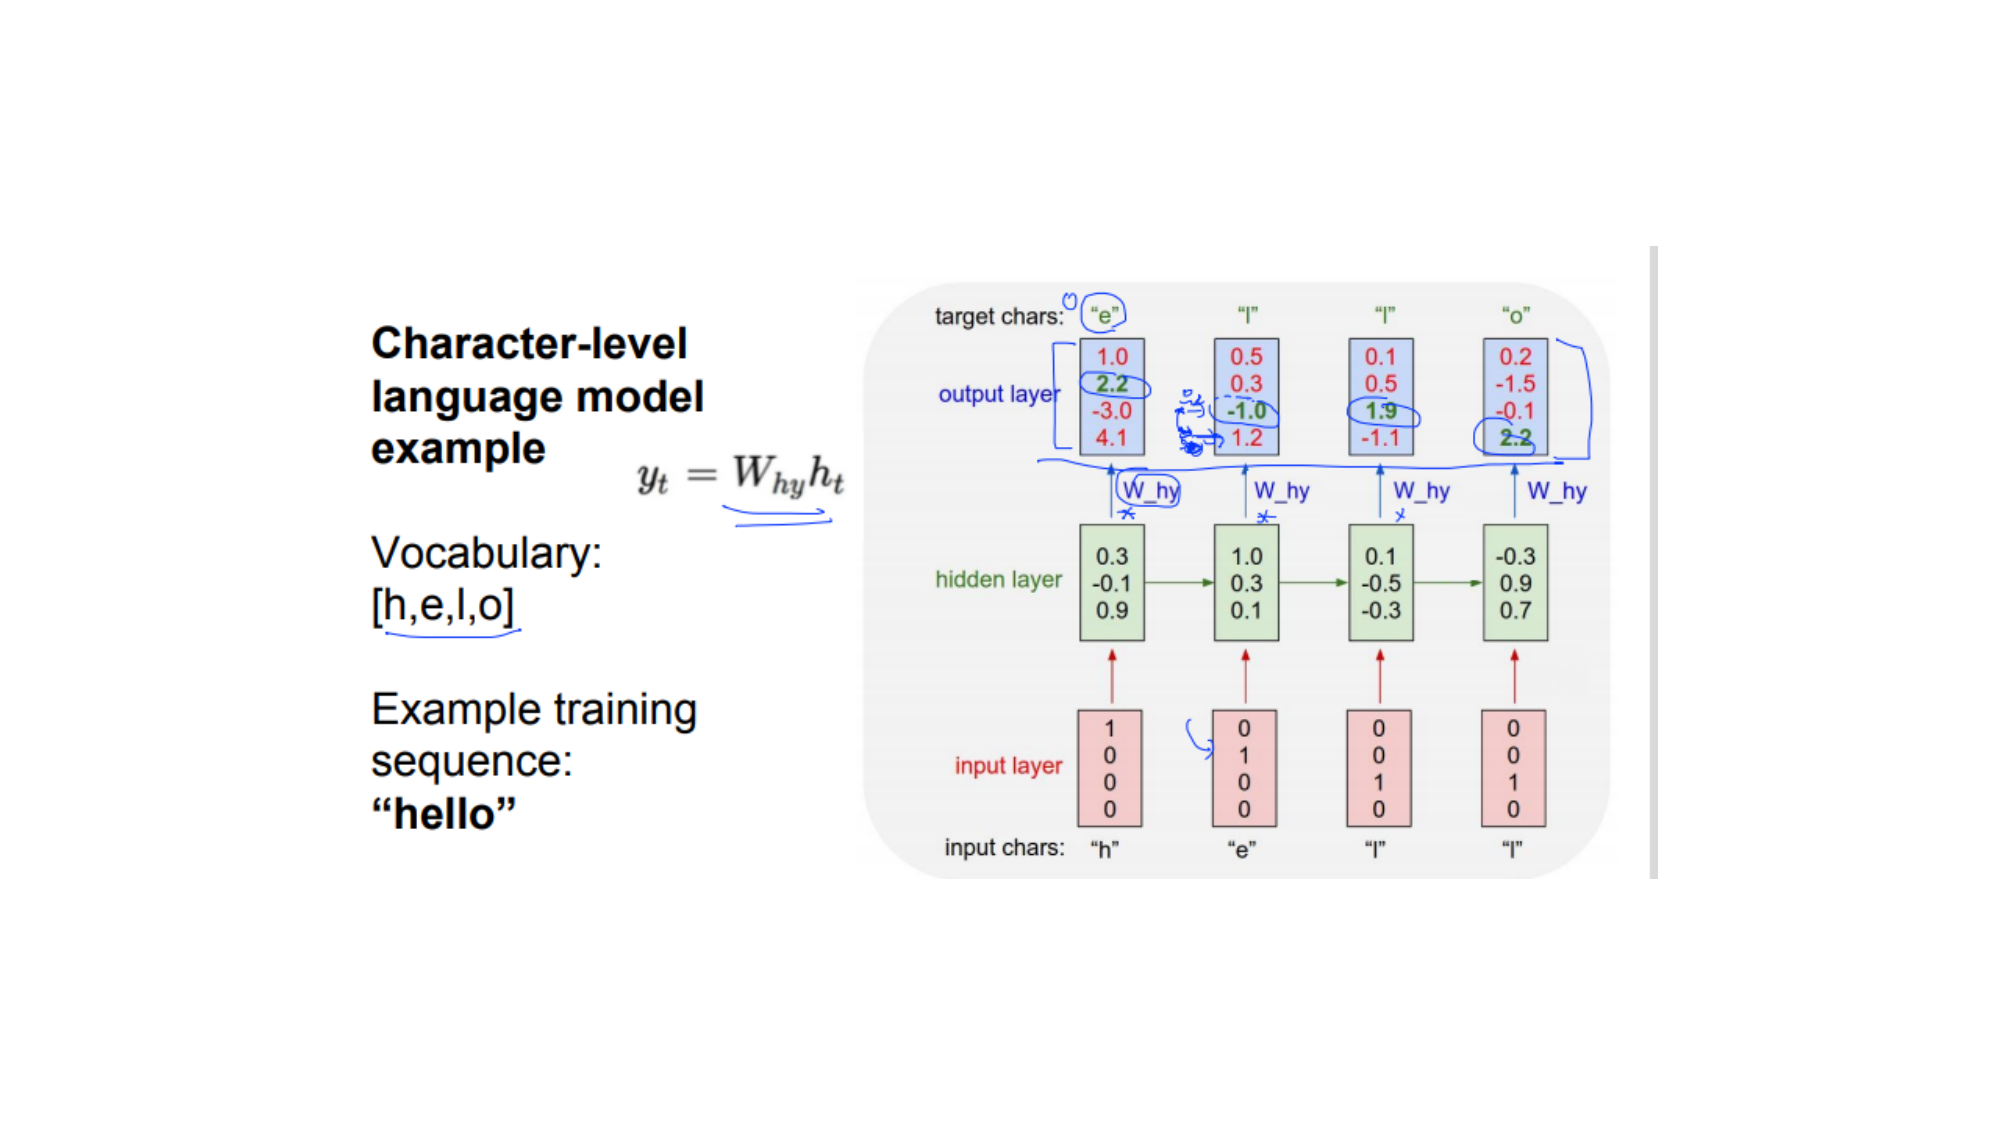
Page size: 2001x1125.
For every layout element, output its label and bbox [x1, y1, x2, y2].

picture [342, 245, 1658, 879]
